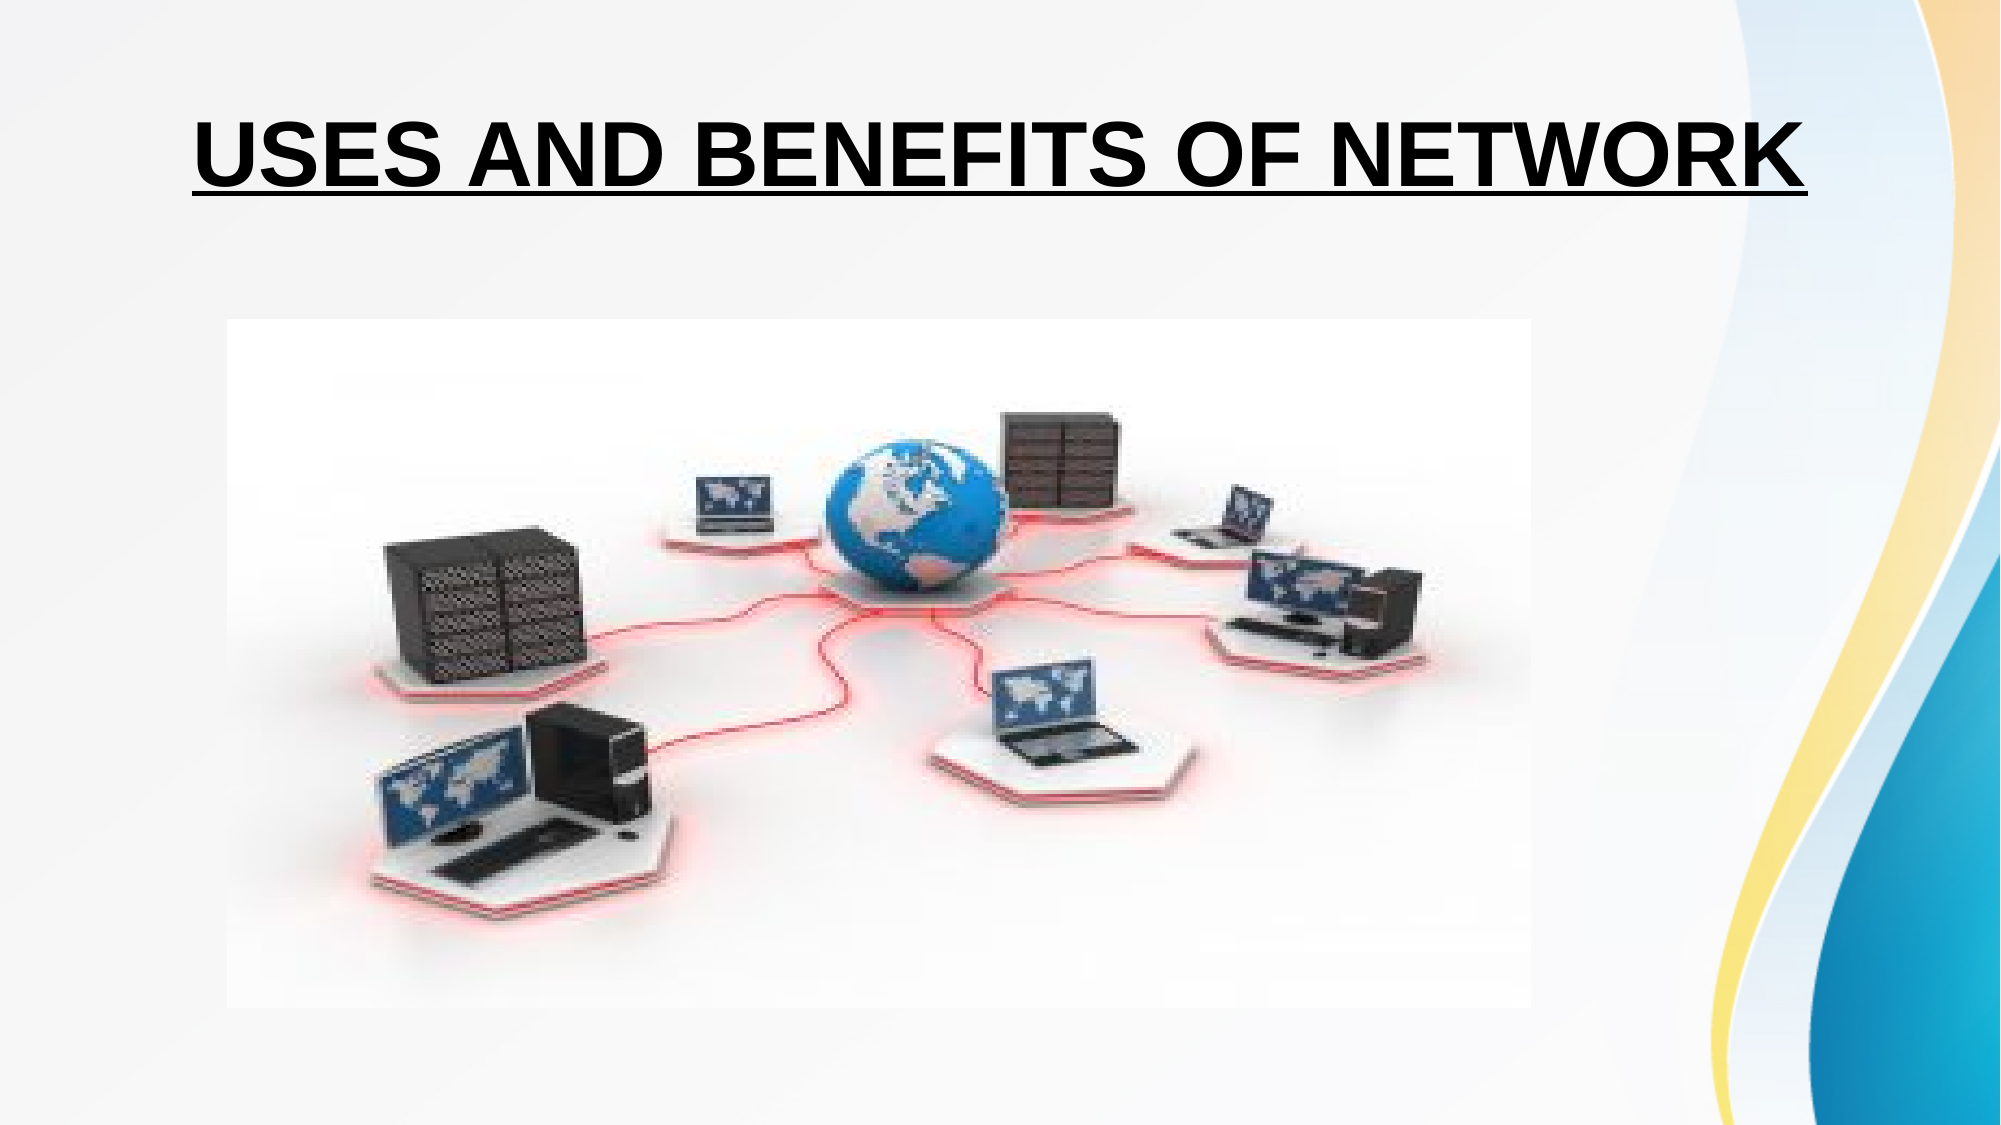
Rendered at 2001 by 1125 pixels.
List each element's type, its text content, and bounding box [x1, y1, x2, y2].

picture [0, 0, 2001, 1125]
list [227, 319, 1531, 1008]
title USES AND BENEFITS OF NETWORK [137, 40, 1863, 258]
